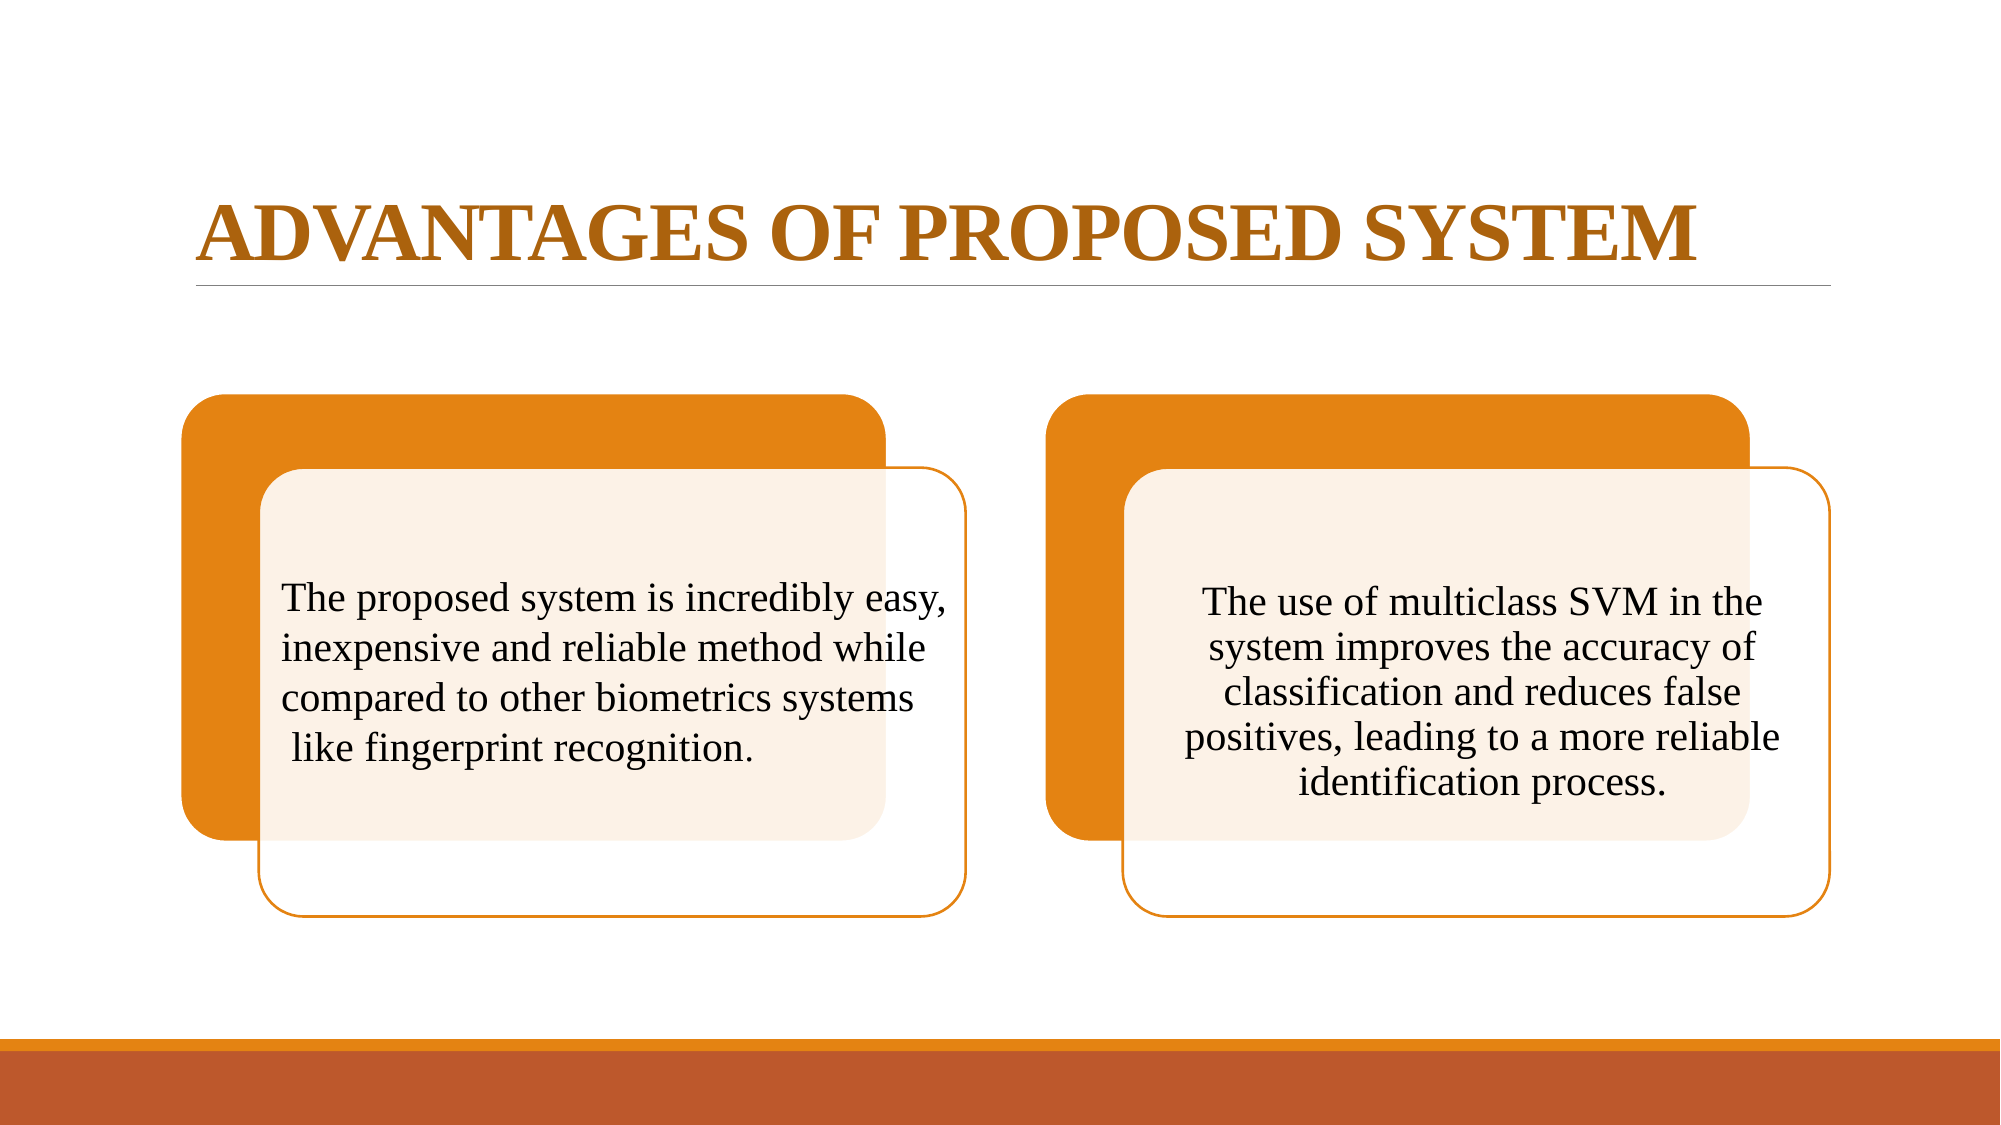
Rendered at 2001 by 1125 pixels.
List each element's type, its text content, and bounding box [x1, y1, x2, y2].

text_box [0, 1039, 2000, 1052]
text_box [179, 343, 1831, 966]
text_box [0, 1052, 2000, 1125]
title ADVANTAGES OF PROPOSED SYSTEM [180, 47, 1830, 285]
